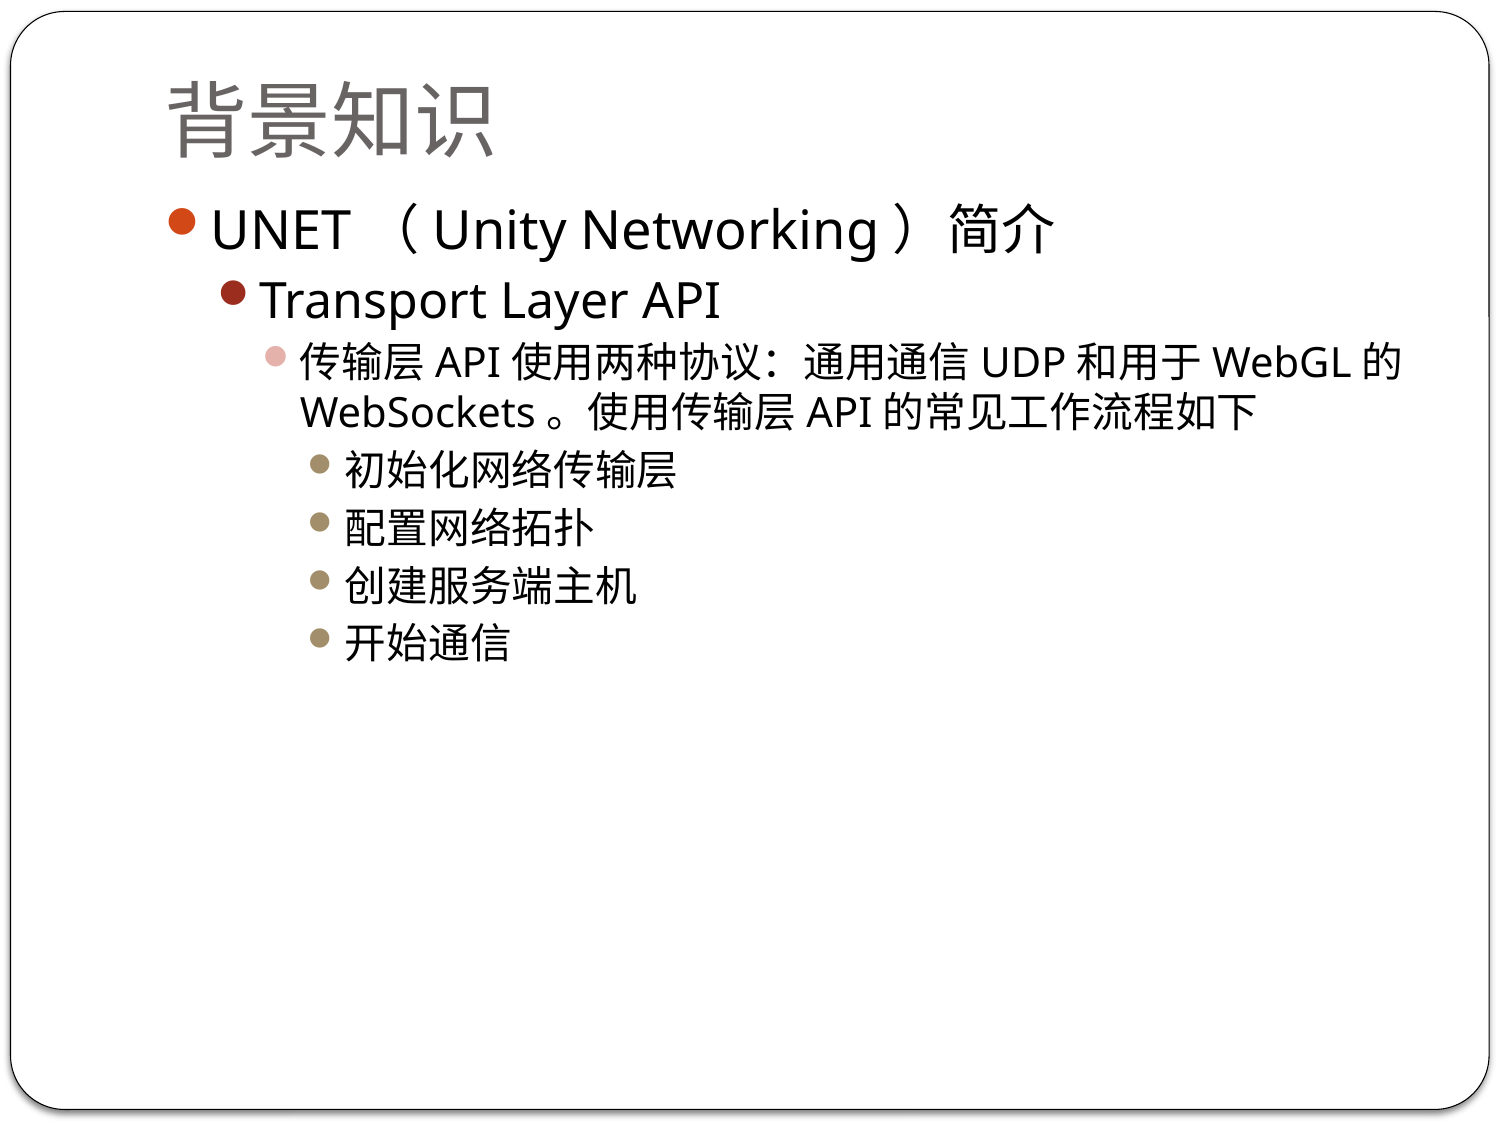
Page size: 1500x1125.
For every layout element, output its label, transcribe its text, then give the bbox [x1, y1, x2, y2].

list UNET（Unity Networking）简介 Transport Layer API 传输层API使用两种协议：通用通信UDP和用于WebGL的WebSockets。使用传输层API的常见工作流程如下 初始化网络传输层 配置网络拓扑 创建服务端主机 开始通信 [150, 187, 1425, 938]
title 背景知识 [150, 0, 1425, 183]
